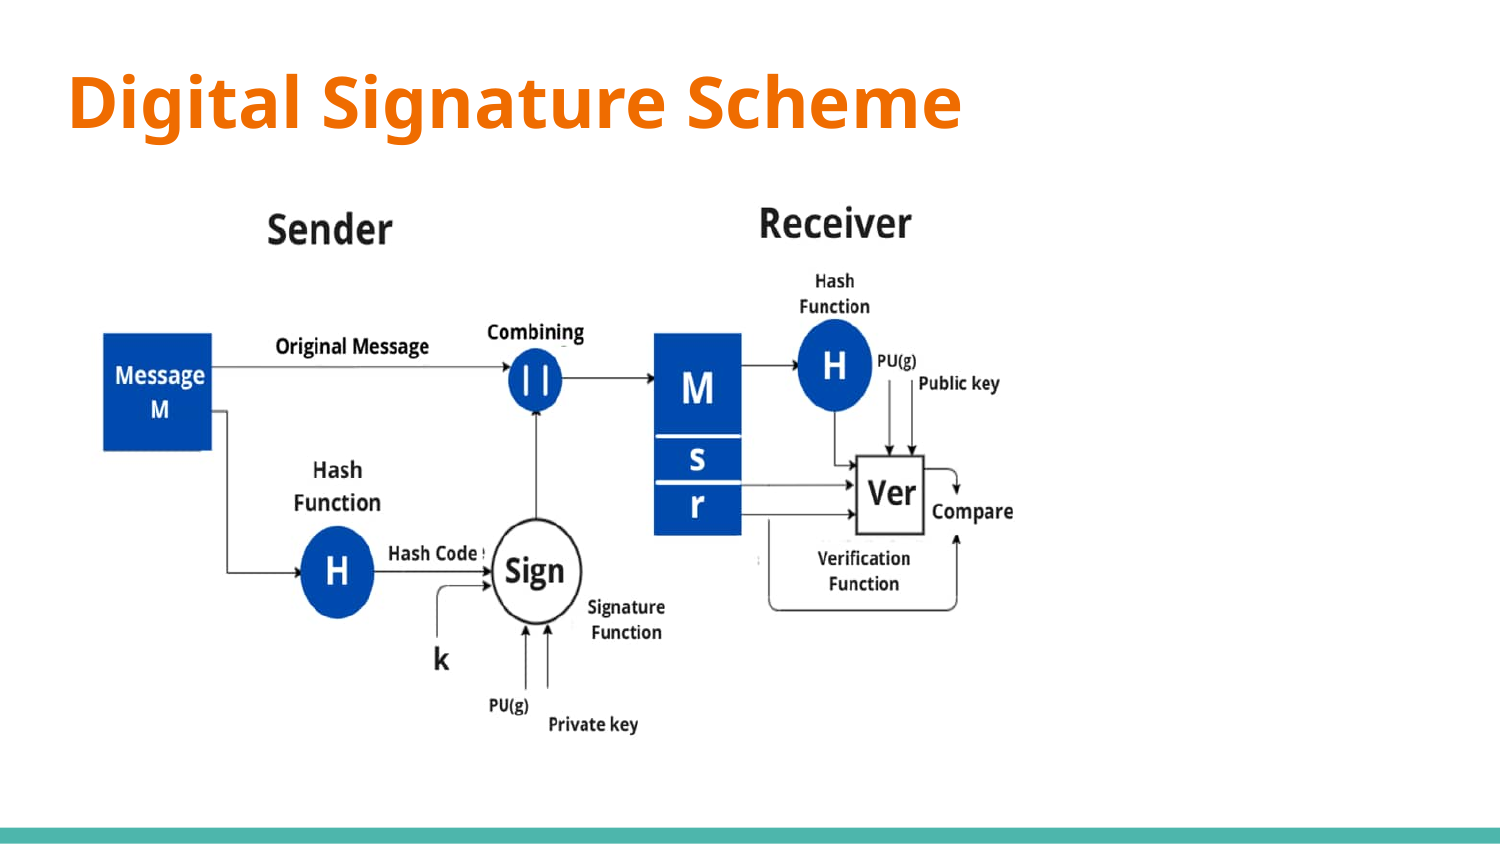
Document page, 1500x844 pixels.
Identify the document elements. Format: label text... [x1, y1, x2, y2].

title Digital Signature Scheme [51, 42, 1449, 159]
picture [75, 158, 1039, 794]
